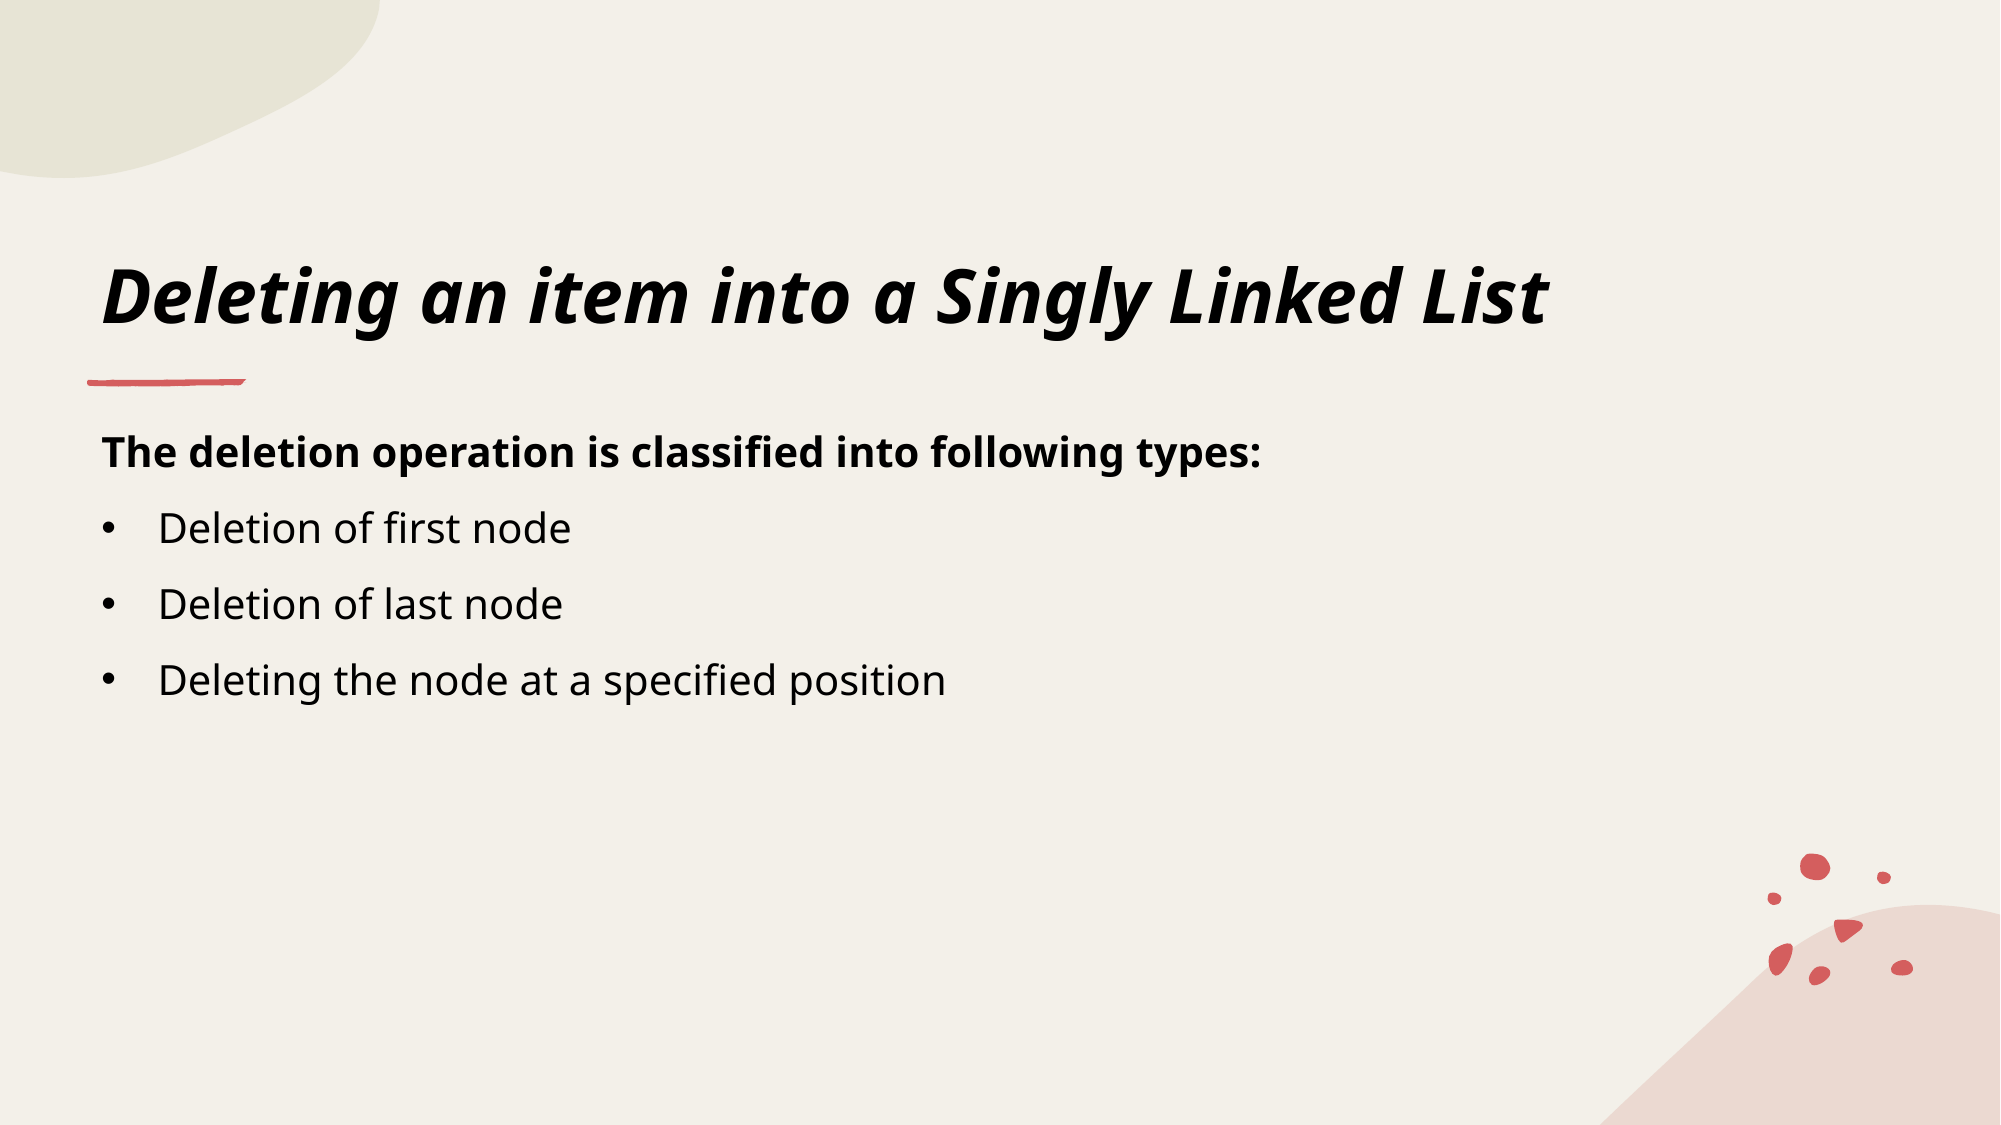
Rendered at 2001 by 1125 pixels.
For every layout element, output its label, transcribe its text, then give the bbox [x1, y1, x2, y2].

list The deletion operation is classified into following types: Deletion of first node Deletion of last node Deleting the node at a specified position [86, 413, 1740, 996]
title Deleting an item into a Singly Linked List [86, 129, 1740, 347]
